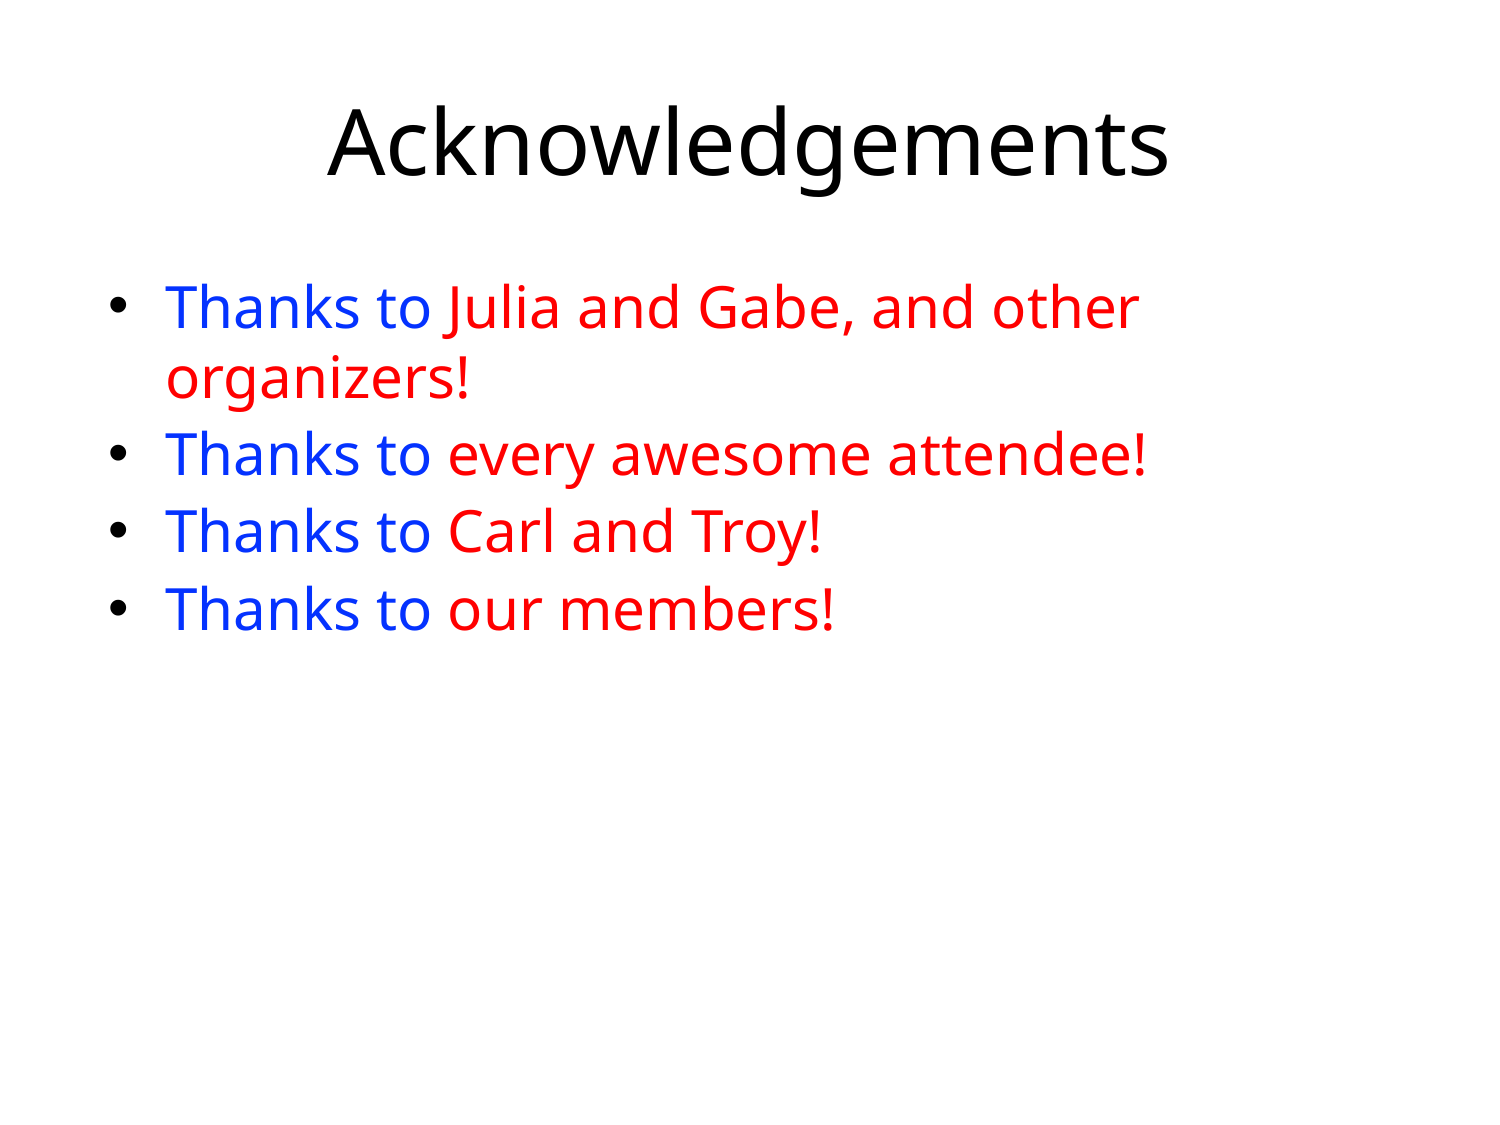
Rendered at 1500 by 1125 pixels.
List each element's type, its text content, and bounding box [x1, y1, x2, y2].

title Acknowledgements [75, 45, 1425, 233]
list Thanks to Julia and Gabe, and other organizers! Thanks to every awesome attendee! Thanks to Carl and Troy! Thanks to our members! [75, 262, 1425, 1005]
